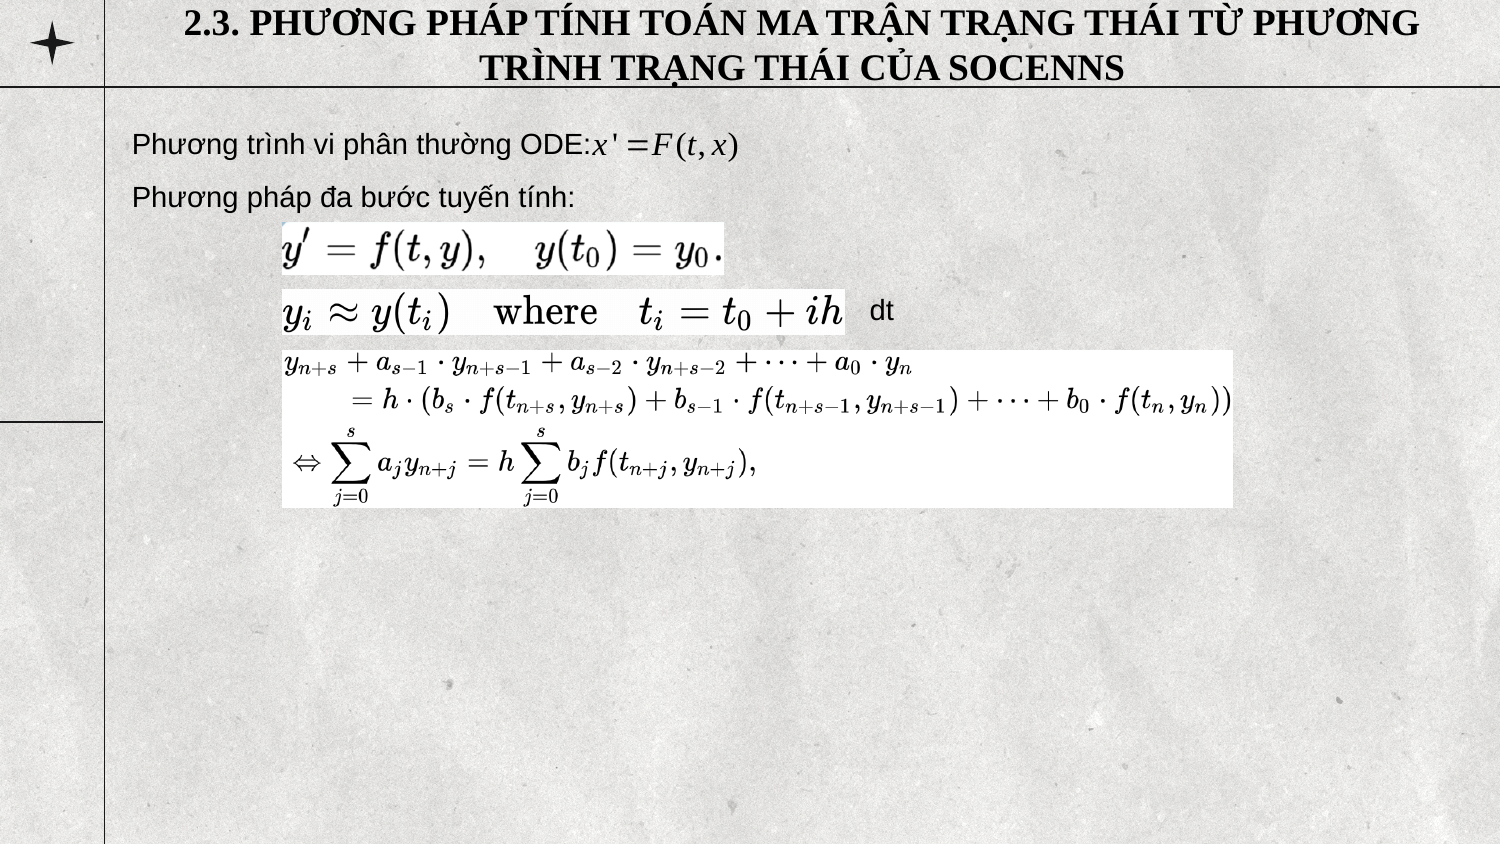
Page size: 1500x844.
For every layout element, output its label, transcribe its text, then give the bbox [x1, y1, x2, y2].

picture [0, 88, 104, 844]
picture [105, 0, 1500, 4]
text_box Phương trình vi phân thường ODE: Phương pháp đa bước tuyến tính: [117, 118, 608, 378]
text_box dt [854, 284, 910, 334]
picture [105, 82, 1500, 86]
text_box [585, 125, 746, 170]
text_box 2.3. PHƯƠNG PHÁP TÍNH TOÁN MA TRẬN TRẠNG THÁI TỪ PHƯƠNG TRÌNH TRẠNG THÁI CỦA SOCENNS [104, 4, 1500, 82]
picture [0, 0, 104, 86]
picture [105, 88, 1500, 844]
